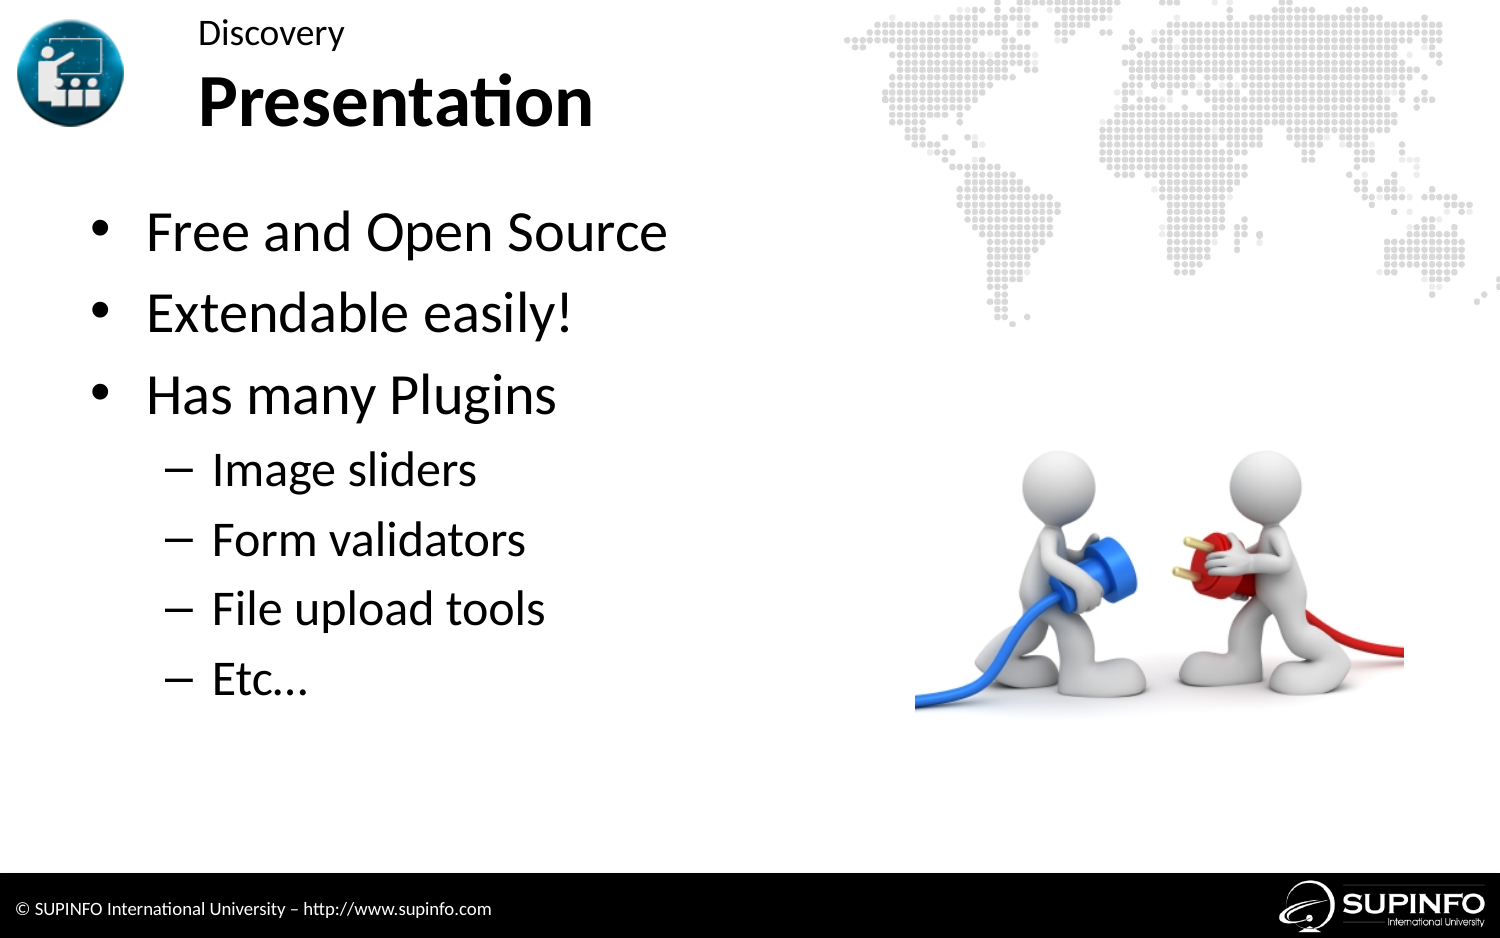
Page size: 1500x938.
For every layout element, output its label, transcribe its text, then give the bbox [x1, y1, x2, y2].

picture [49, 37, 102, 75]
picture [1269, 870, 1494, 938]
list Free and Open Source Extendable easily! Has many Plugins Image sliders Form validators File upload tools Etc… [75, 185, 1459, 880]
picture [39, 46, 101, 107]
picture [17, 19, 125, 127]
list Discovery [183, 0, 1459, 56]
picture [915, 385, 1404, 753]
title Presentation [183, 56, 1459, 138]
picture [844, 0, 1500, 327]
